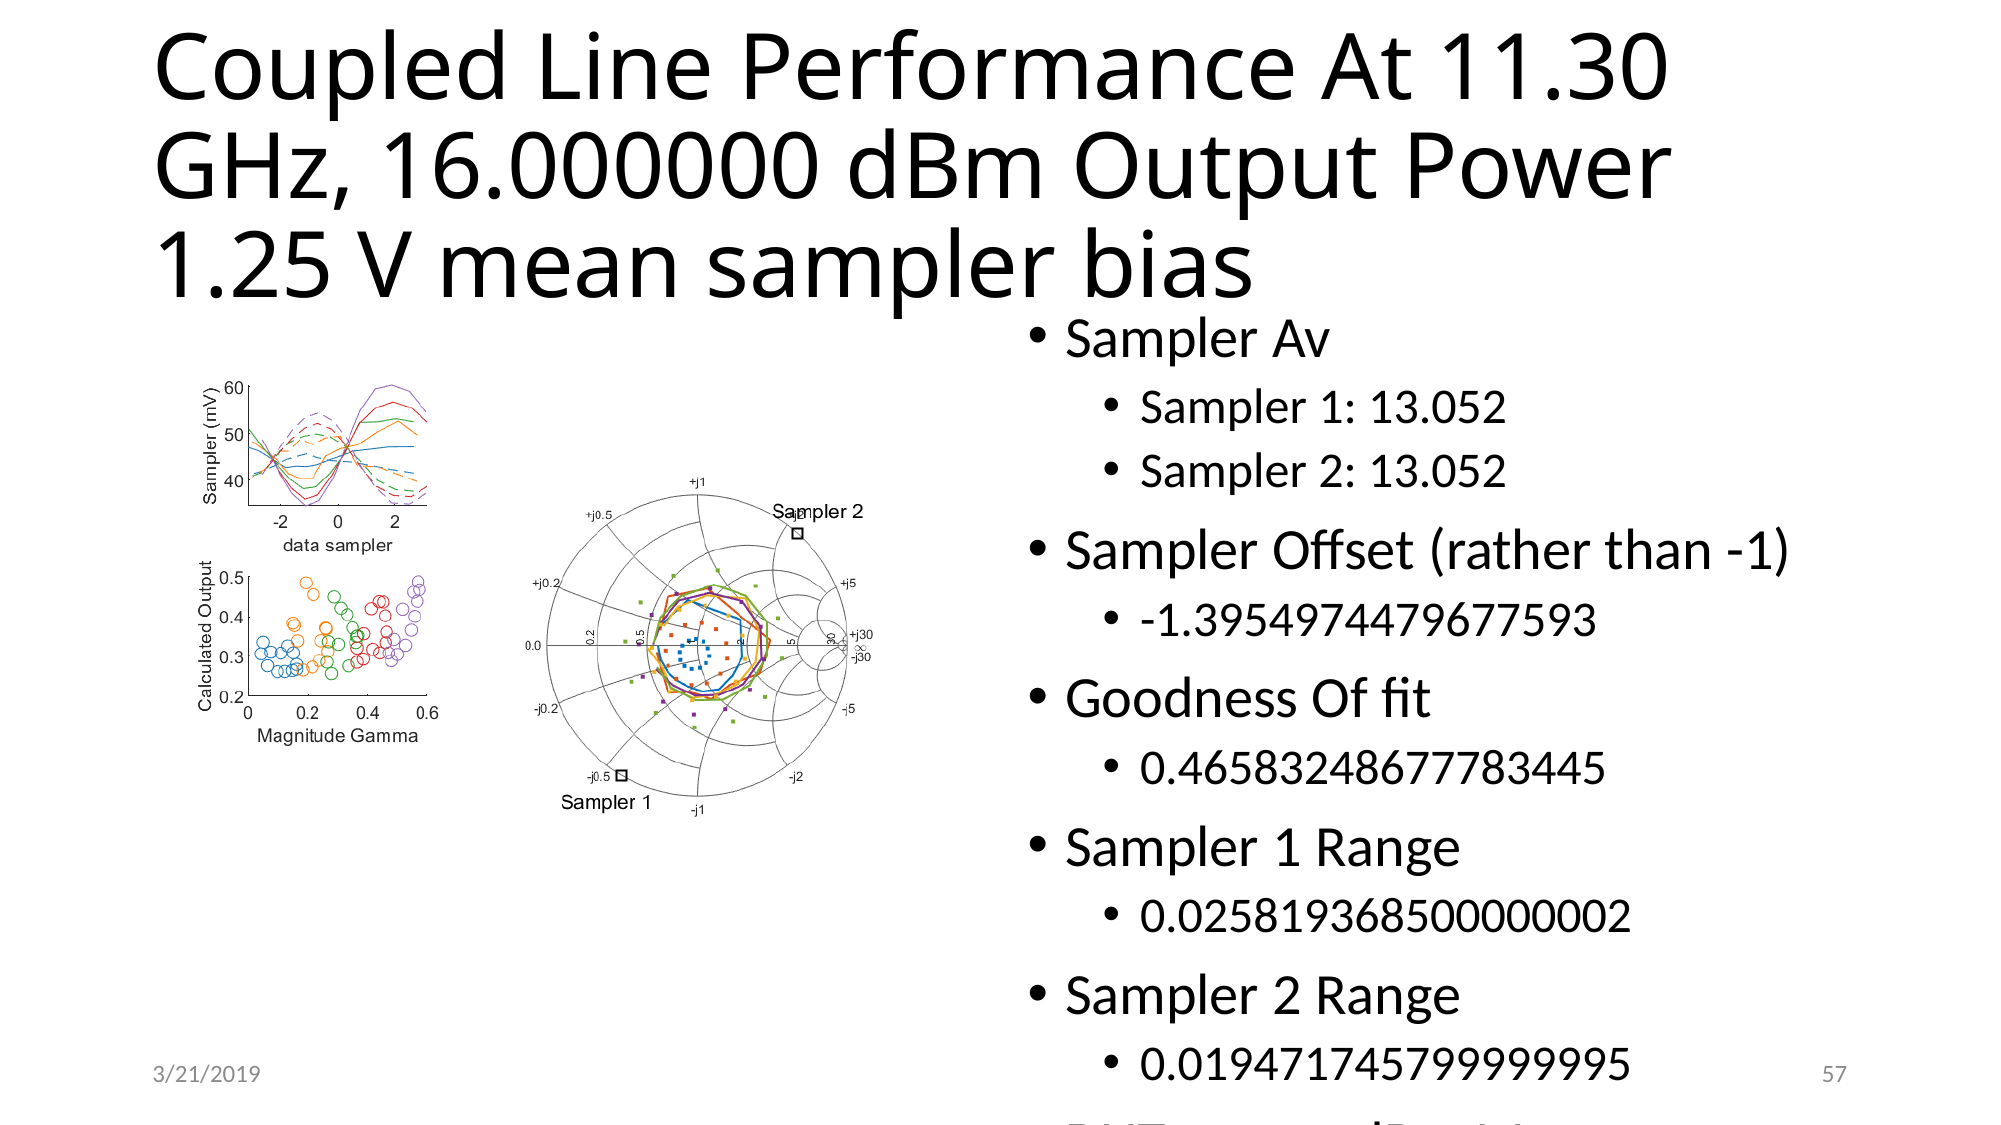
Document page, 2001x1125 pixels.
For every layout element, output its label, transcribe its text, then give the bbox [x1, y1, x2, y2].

footer [662, 1042, 1338, 1103]
title Coupled Line Performance At 11.30 GHz, 16.000000 dBm Output Power 1.25 V mean sampler bias [137, 59, 1863, 278]
list Sampler Av Sampler 1: 13.052 Sampler 2: 13.052 Sampler Offset (rather than -1) -1.3954974479677593 Goodness Of fit 0.46583248677783445 Sampler 1 Range 0.025819368500000002 Sampler 2 Range 0.019471745799999995 DUT output dBm Mean 15.935904840766405 DUT input dBm Mean 16.435111916824344 RMS Error 0.13938119487993009 [1012, 299, 1863, 1014]
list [137, 337, 988, 975]
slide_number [137, 1042, 588, 1103]
slide_number ‹#› [1412, 1042, 1863, 1103]
